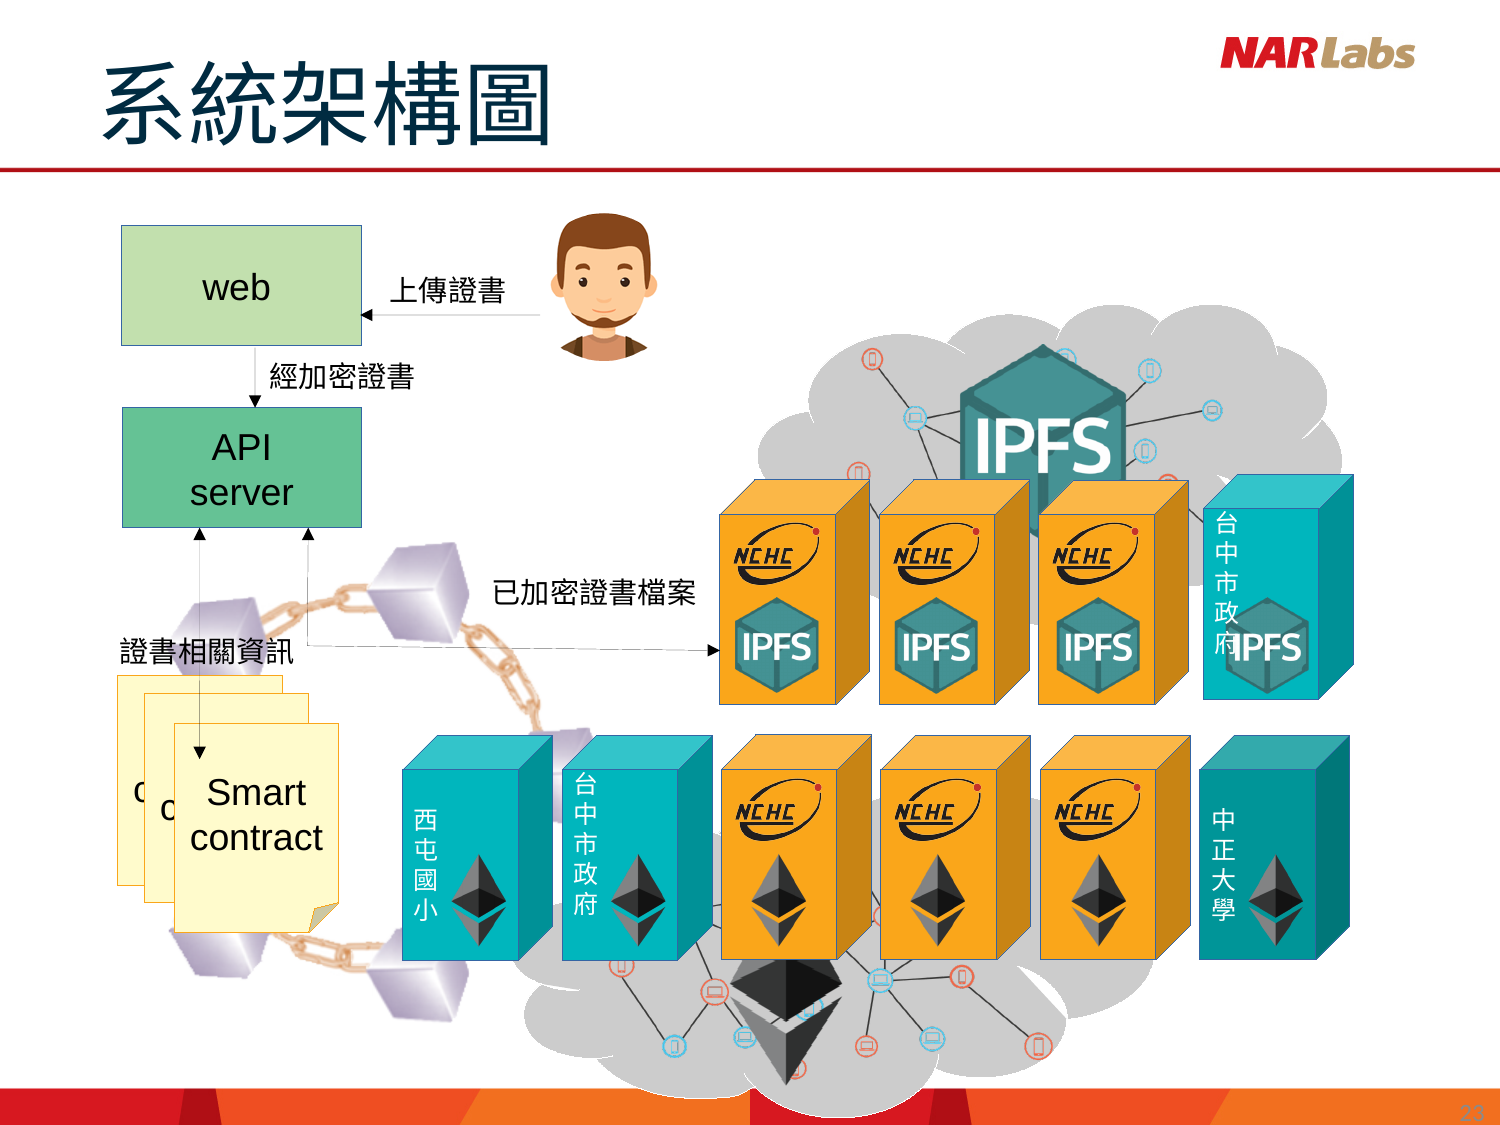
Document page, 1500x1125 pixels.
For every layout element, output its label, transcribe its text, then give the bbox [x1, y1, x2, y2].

text_box 上傳證書 [375, 265, 522, 330]
text_box [193, 527, 206, 543]
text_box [509, 965, 1156, 1119]
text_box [1040, 734, 1191, 961]
text_box 經加密證書 [255, 350, 435, 409]
text_box 證書相關資訊 [105, 625, 113, 690]
text_box 系統架構圖 [81, 54, 1432, 149]
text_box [756, 303, 1343, 628]
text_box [558, 734, 713, 962]
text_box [880, 734, 1032, 961]
text_box 已加密證書檔案 [629, 566, 714, 627]
picture [0, 0, 1500, 1125]
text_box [721, 734, 872, 961]
text_box [360, 308, 375, 322]
text_box 23 [1405, 1081, 1500, 1125]
text_box web [121, 225, 362, 346]
text_box [301, 527, 315, 543]
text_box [1202, 473, 1354, 700]
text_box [719, 479, 871, 706]
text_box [399, 734, 554, 961]
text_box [1196, 734, 1351, 961]
text_box API server [122, 407, 362, 528]
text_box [1038, 479, 1190, 706]
text_box [248, 347, 256, 408]
text_box [629, 644, 714, 657]
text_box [879, 479, 1030, 706]
